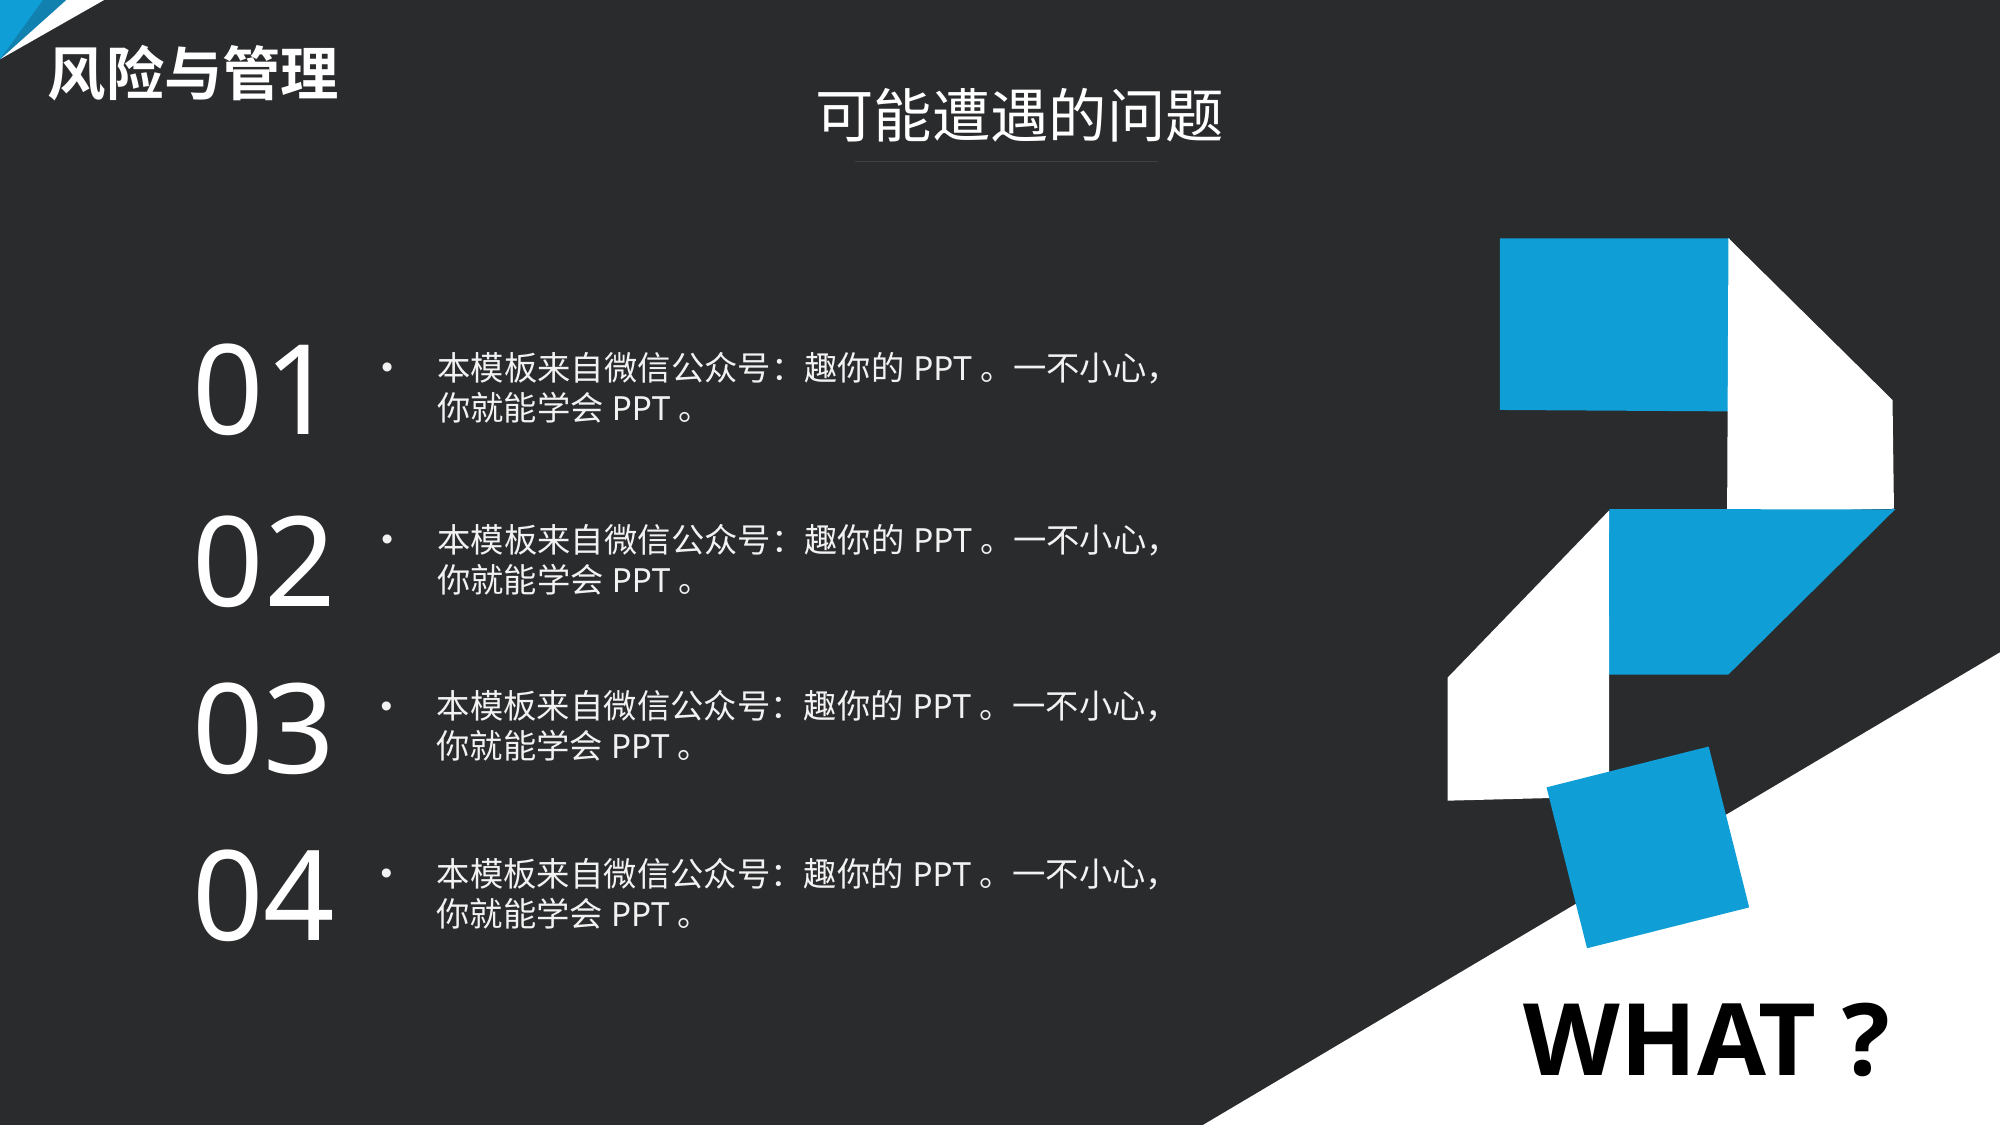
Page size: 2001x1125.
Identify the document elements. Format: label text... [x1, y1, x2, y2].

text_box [177, 238, 2000, 1125]
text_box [0, 0, 105, 60]
text_box 风险与管理 [33, 29, 597, 115]
text_box 可能遭遇的问题 [801, 71, 1282, 157]
